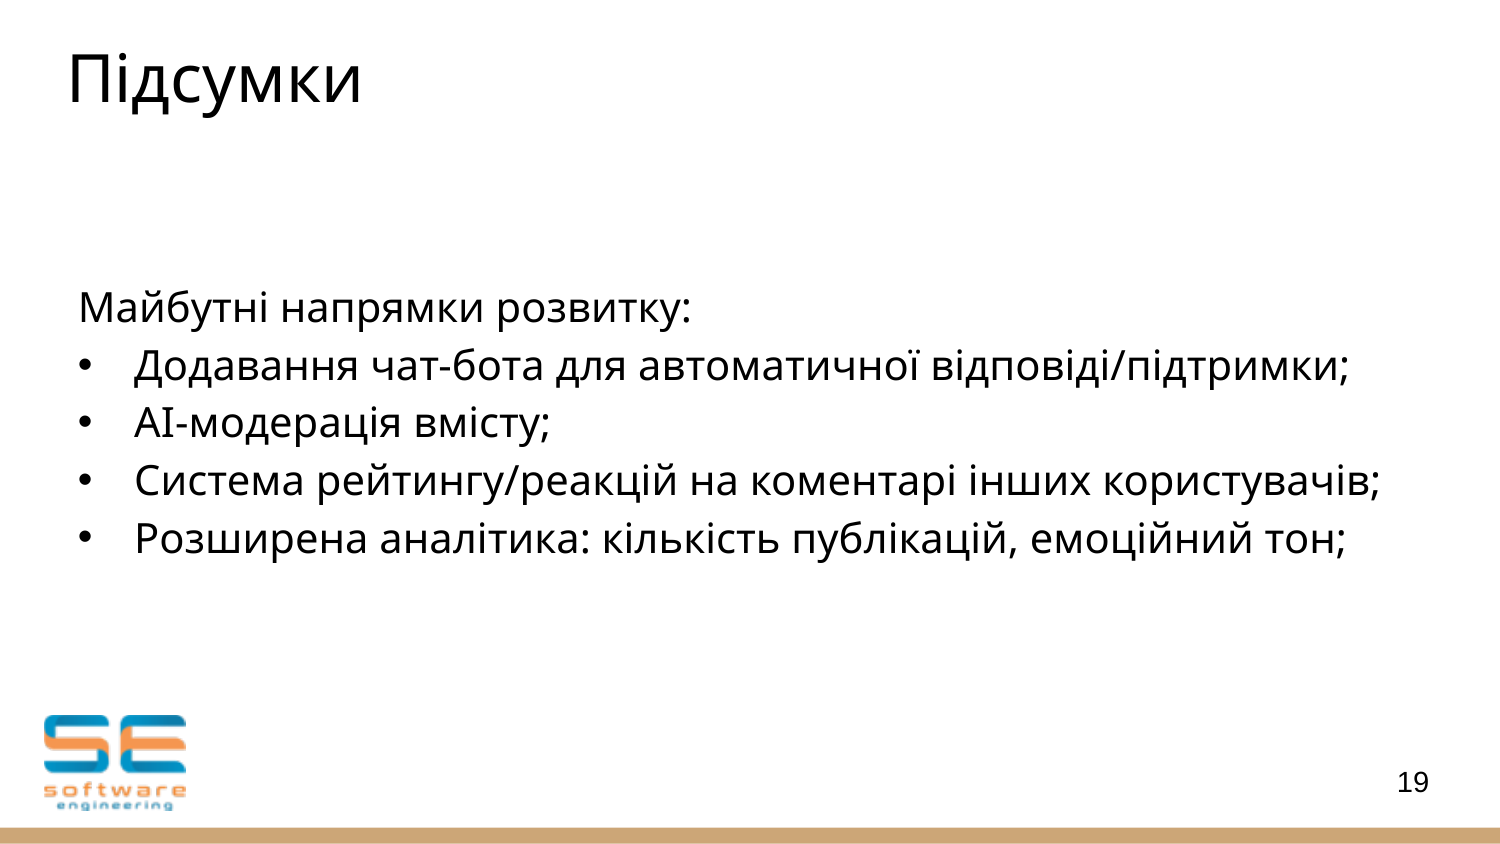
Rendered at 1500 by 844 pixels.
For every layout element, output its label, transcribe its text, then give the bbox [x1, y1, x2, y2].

picture [43, 714, 186, 811]
list Майбутні напрямки розвитку: Додавання чат-бота для автоматичної відповіді/підтримки; AI-модерація вмісту; Система рейтингу/реакцій на коментарі інших користувачів; Розширена аналітика: кількість публікацій, емоційний тон; [44, 258, 1487, 586]
text_box 19 [1382, 755, 1500, 806]
title Підсумки [51, 0, 1449, 131]
